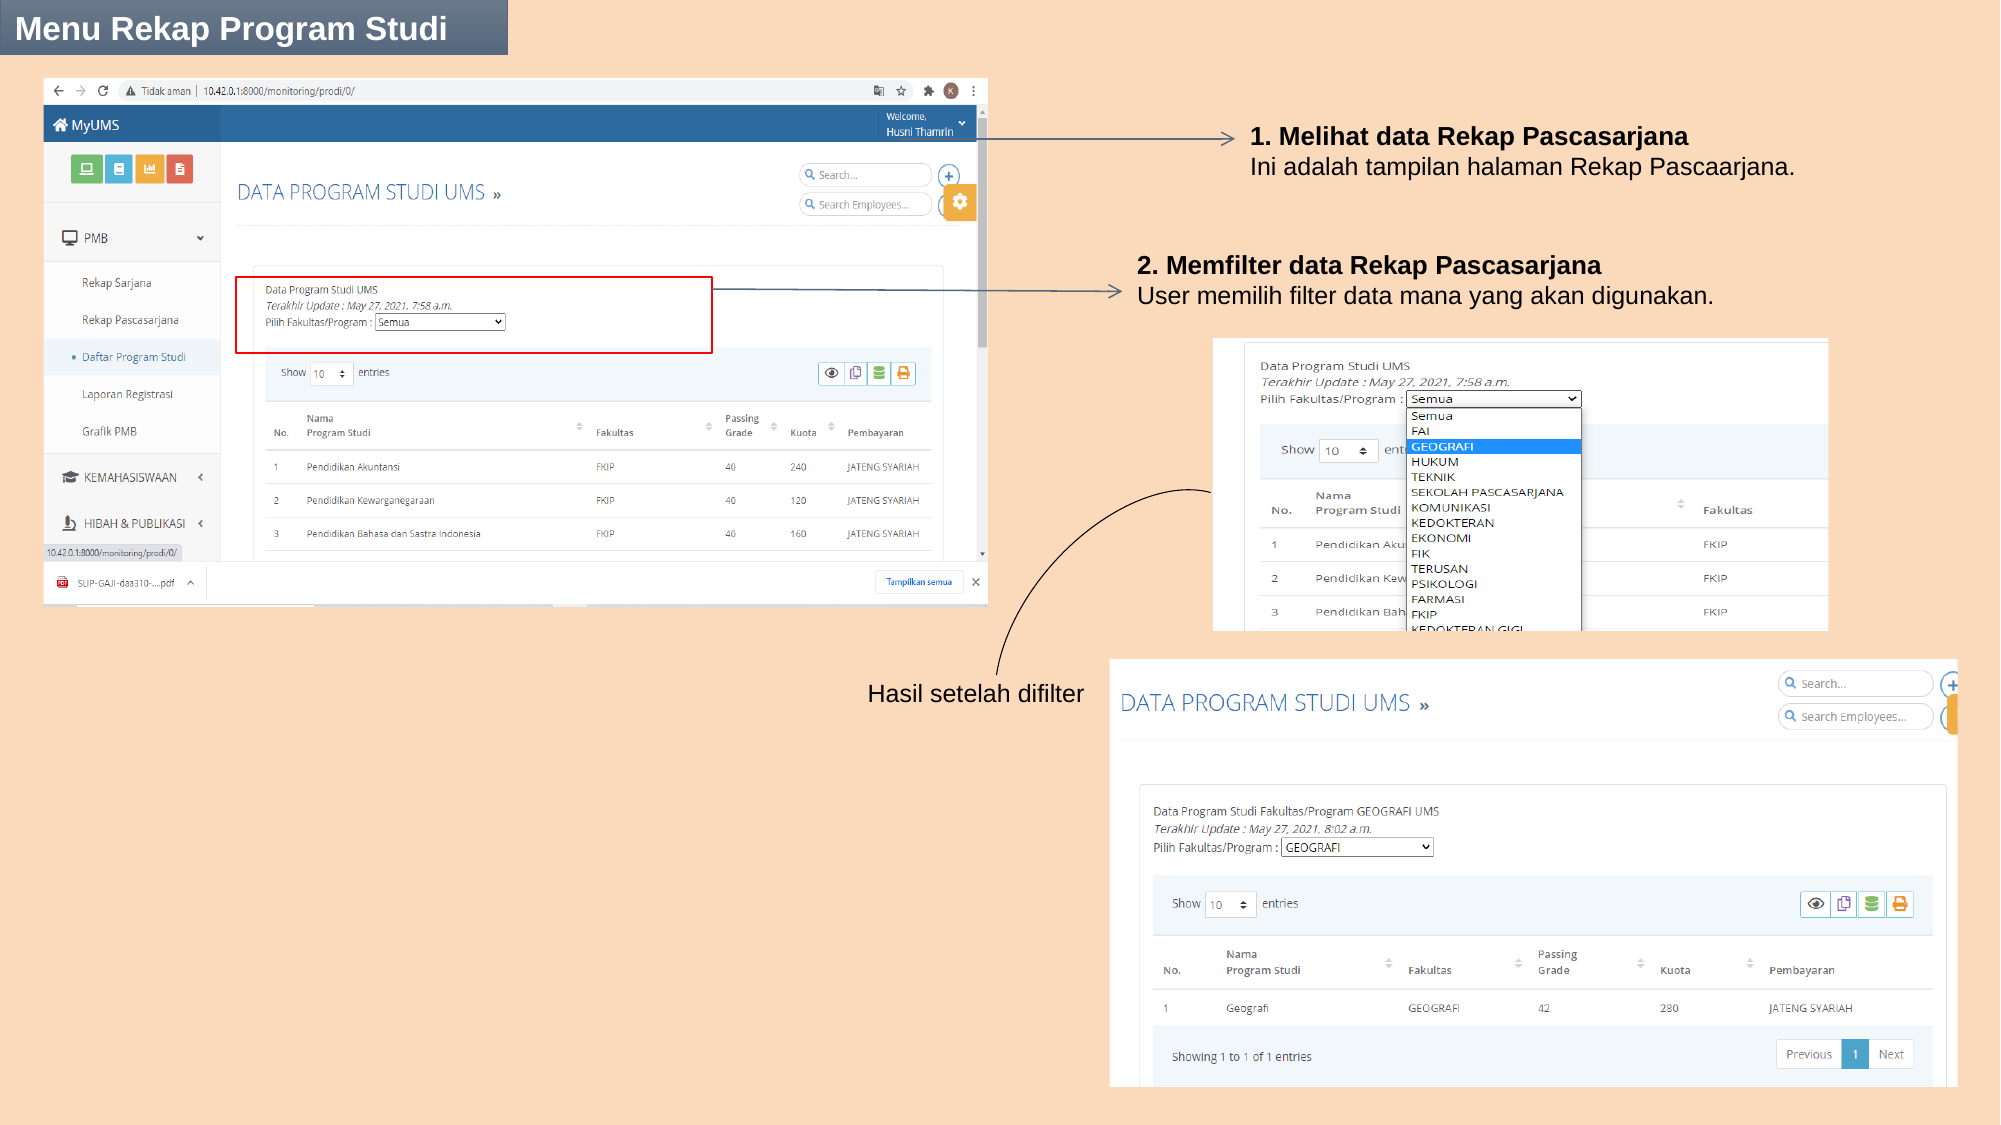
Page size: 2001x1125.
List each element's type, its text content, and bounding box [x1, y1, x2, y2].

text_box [711, 288, 1123, 292]
text_box [295, 292, 1369, 985]
text_box Menu Rekap Program Studi [0, 0, 508, 55]
text_box Hasil setelah difilter [852, 669, 1109, 715]
text_box [295, 54, 1369, 138]
text_box [990, 140, 1369, 288]
text_box 1. Melihat data Rekap Pascasarjana Ini adalah tampilan halaman Rekap Pascaarjana. [1235, 112, 1820, 189]
text_box [995, 489, 1211, 676]
picture [0, 0, 2001, 1125]
text_box 2. Memfilter data Rekap Pascasarjana User memilih filter data mana yang akan digunakan. [1122, 240, 1770, 317]
